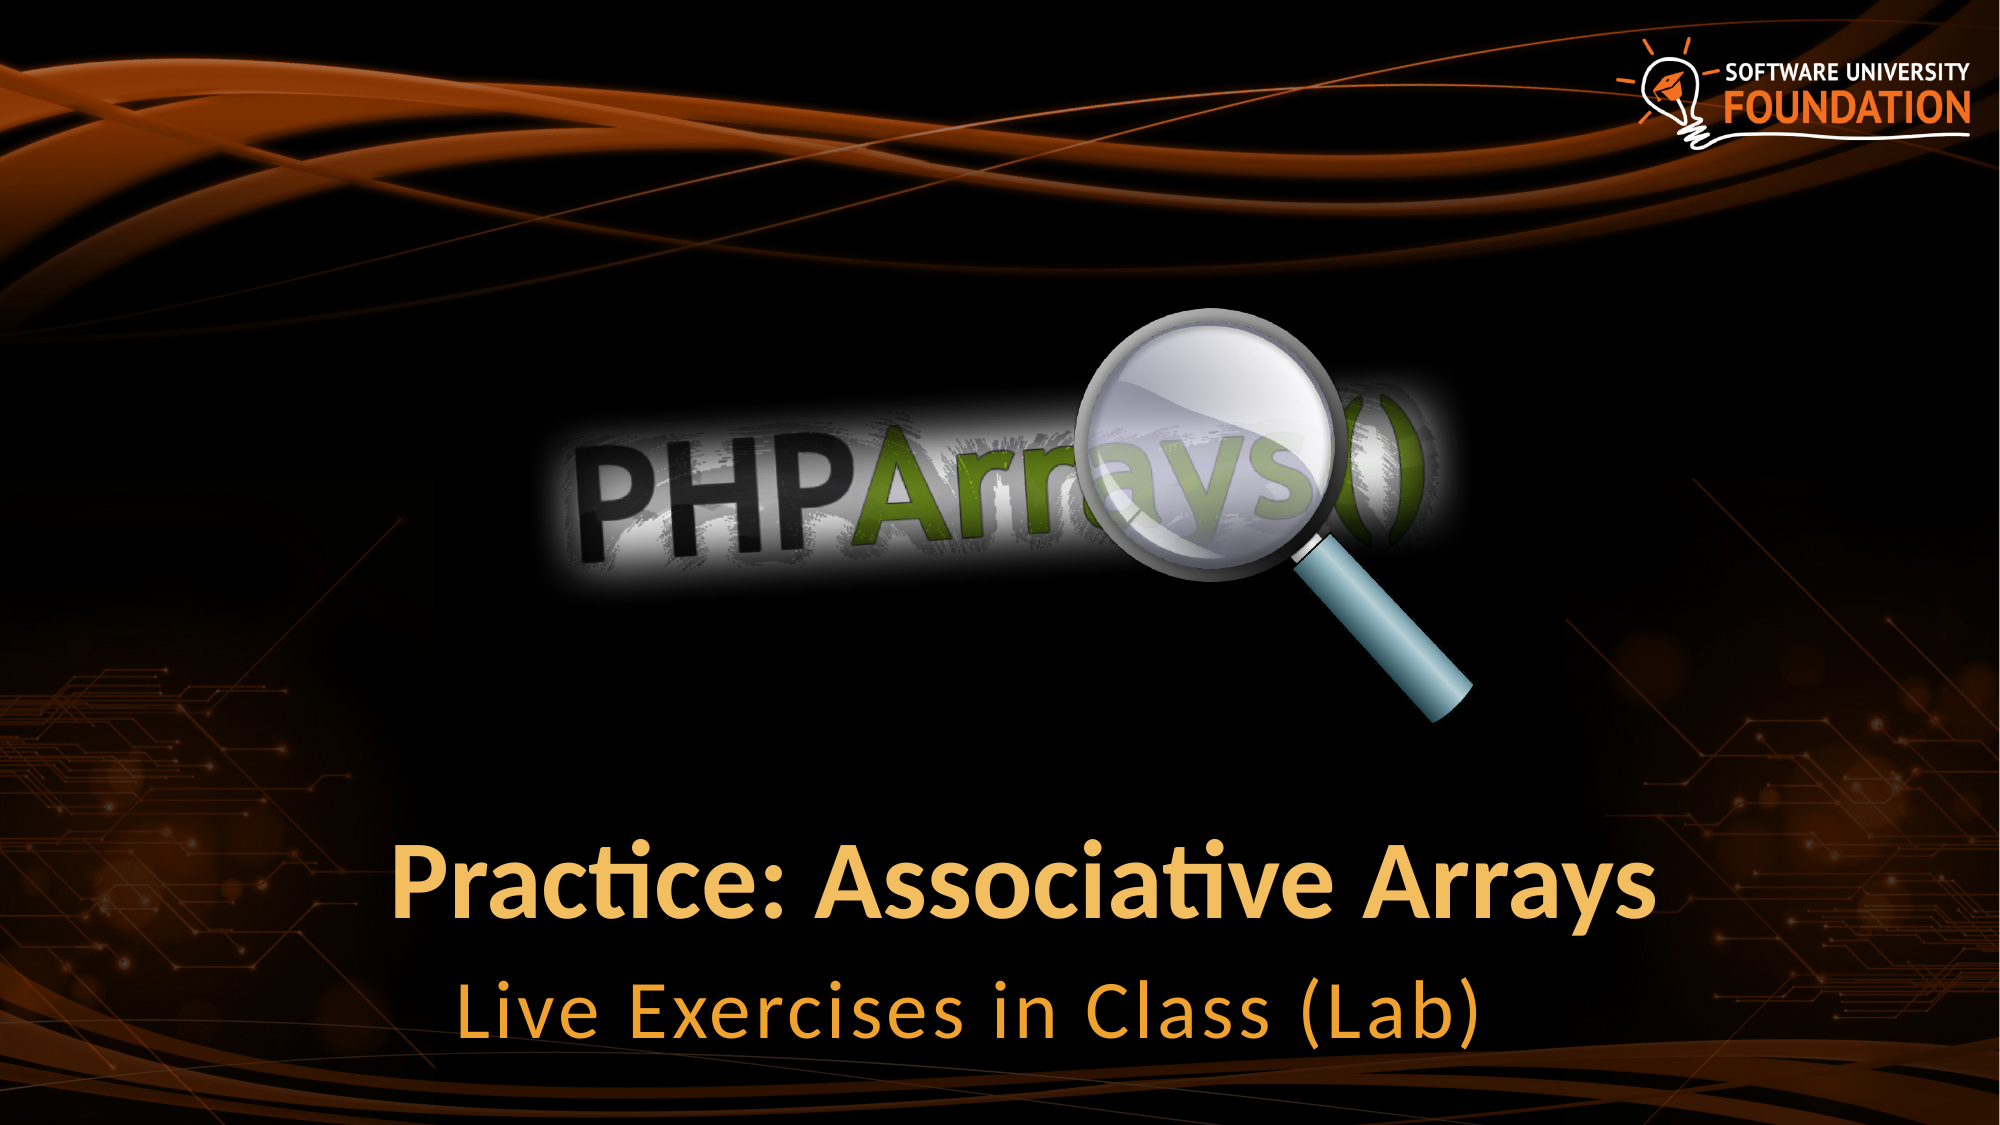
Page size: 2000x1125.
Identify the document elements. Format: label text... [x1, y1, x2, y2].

picture [0, 0, 2000, 1125]
list Live Exercises in Class (Lab) [237, 944, 1704, 1057]
title Practice: Associative Arrays [124, 798, 1925, 948]
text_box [520, 308, 1479, 725]
